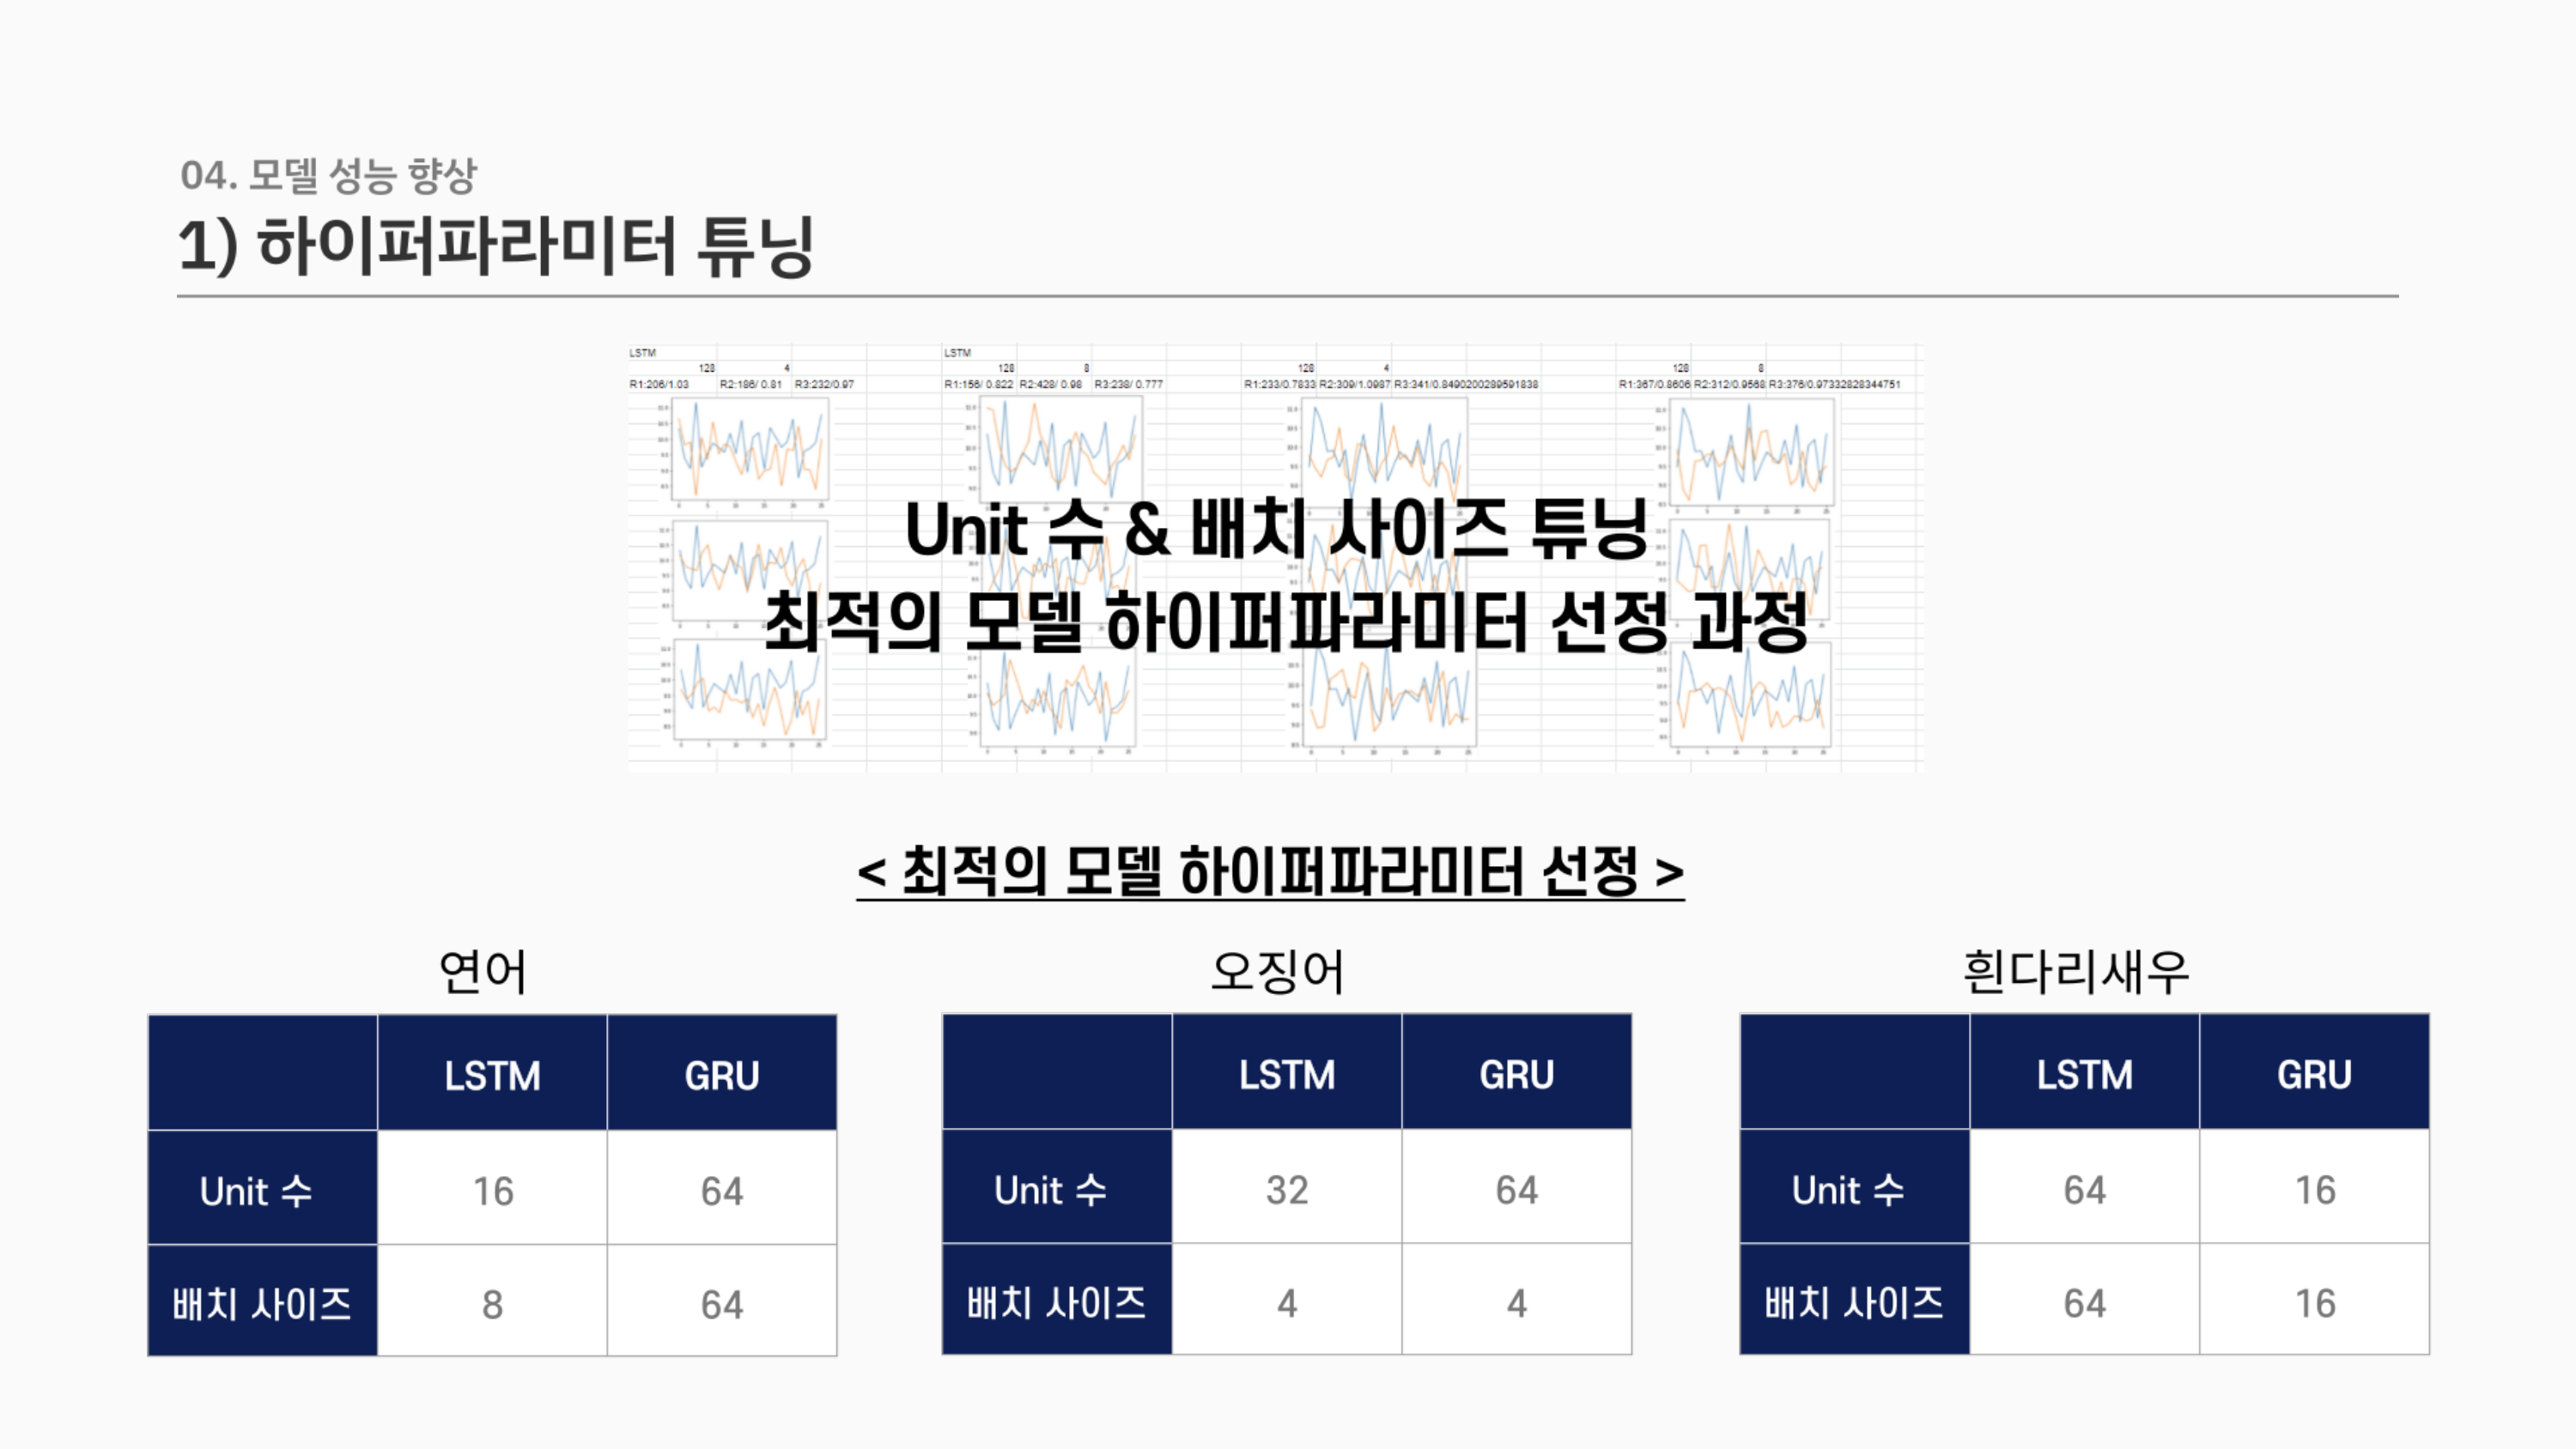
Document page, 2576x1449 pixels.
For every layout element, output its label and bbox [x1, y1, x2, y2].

picture [737, 471, 1845, 700]
text_box [629, 343, 1924, 773]
picture [165, 142, 849, 318]
text_box [117, 935, 2444, 1356]
picture [0, 825, 2576, 1449]
text_box [177, 292, 2399, 301]
